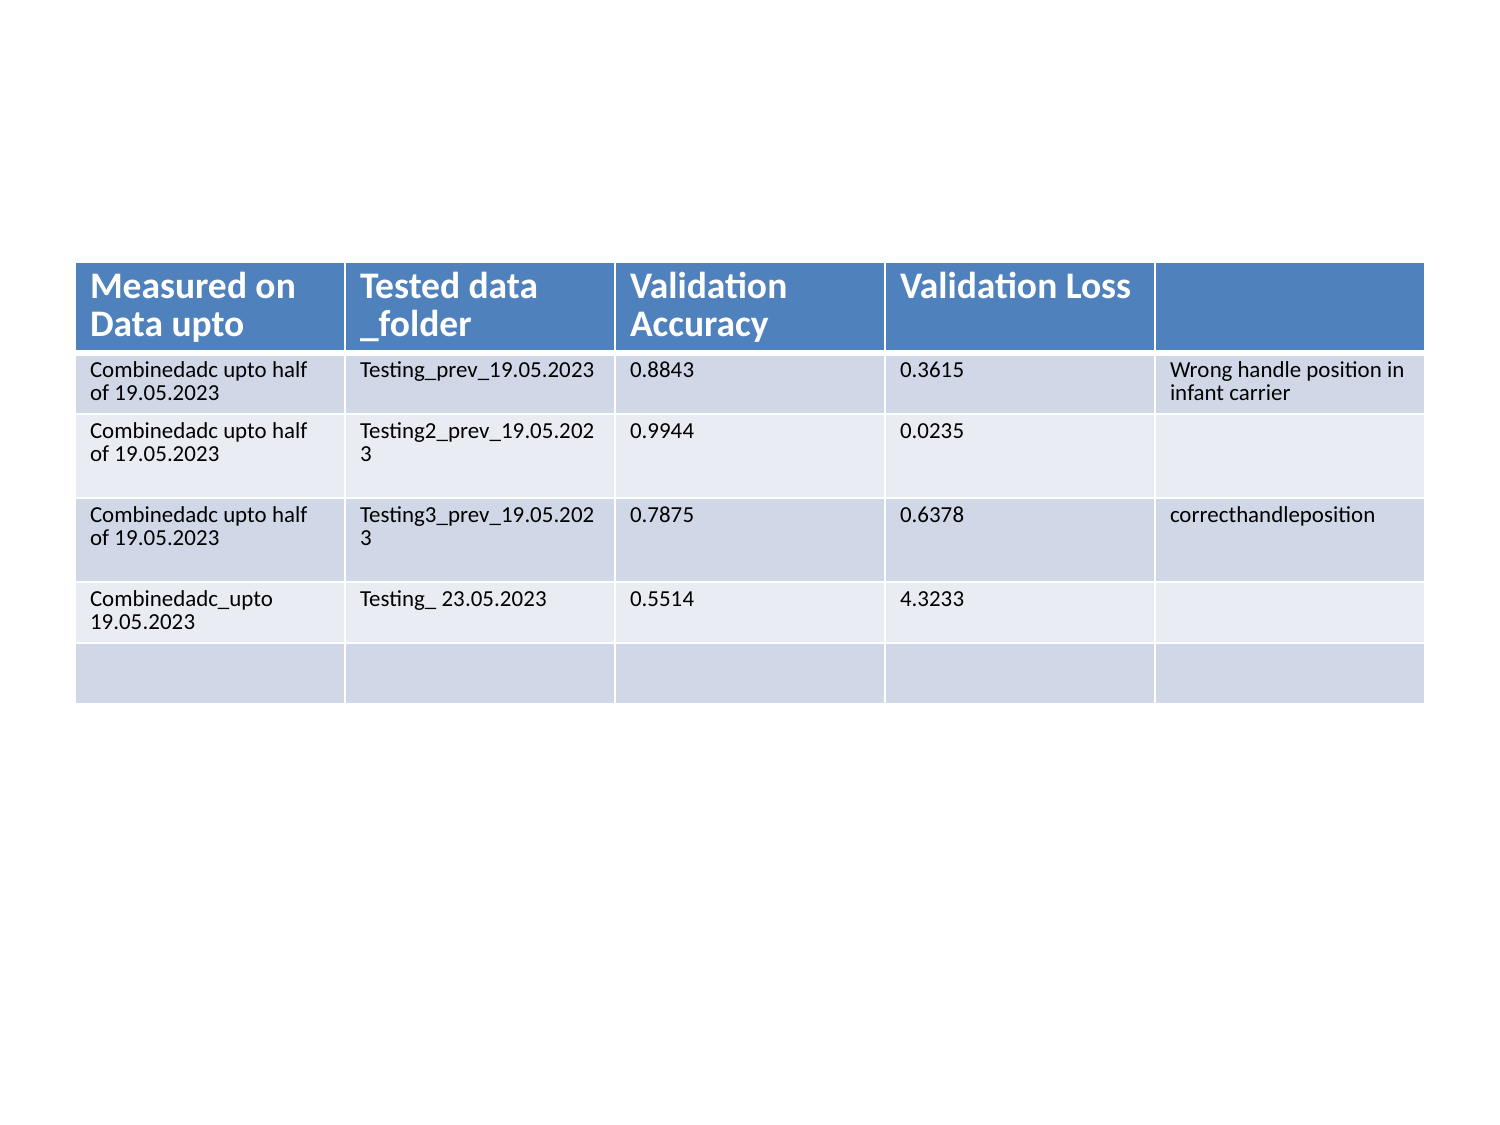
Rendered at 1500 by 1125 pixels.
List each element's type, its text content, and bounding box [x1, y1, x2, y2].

table_cell Combinedadc upto half of 19.05.2023 [76, 356, 344, 413]
table_cell Testing_ 23.05.2023 [346, 583, 614, 642]
table_cell Combinedadc_upto 19.05.2023 [76, 583, 344, 642]
table_cell Combinedadc upto half of 19.05.2023 [76, 415, 344, 497]
table_header [1156, 263, 1424, 350]
table_cell [1156, 415, 1424, 497]
table_cell [886, 644, 1154, 703]
table_cell [1156, 583, 1424, 642]
table_cell Testing3_prev_19.05.2023 [346, 499, 614, 581]
table_cell Testing_prev_19.05.2023 [346, 356, 614, 413]
table_cell 0.6378 [886, 499, 1154, 581]
table_cell 0.5514 [616, 583, 884, 642]
table_cell Testing2_prev_19.05.2023 [346, 415, 614, 497]
table_cell Combinedadc upto half of 19.05.2023 [76, 499, 344, 581]
table_cell 0.9944 [616, 415, 884, 497]
table_cell 0.8843 [616, 356, 884, 413]
table_header Tested data _folder [346, 263, 614, 350]
table_cell correcthandleposition [1156, 499, 1424, 581]
table_cell 4.3233 [886, 583, 1154, 642]
table_cell [1156, 644, 1424, 703]
table_header Validation Loss [886, 263, 1154, 350]
table_cell Wrong handle position in infant carrier [1156, 356, 1424, 413]
table_cell 0.0235 [886, 415, 1154, 497]
table_cell 0.7875 [616, 499, 884, 581]
table_header Validation Accuracy [616, 263, 884, 350]
table_cell [616, 644, 884, 703]
table_cell [76, 644, 344, 703]
table_header Measured on Data upto [76, 263, 344, 350]
table_cell [346, 644, 614, 703]
table_cell 0.3615 [886, 356, 1154, 413]
